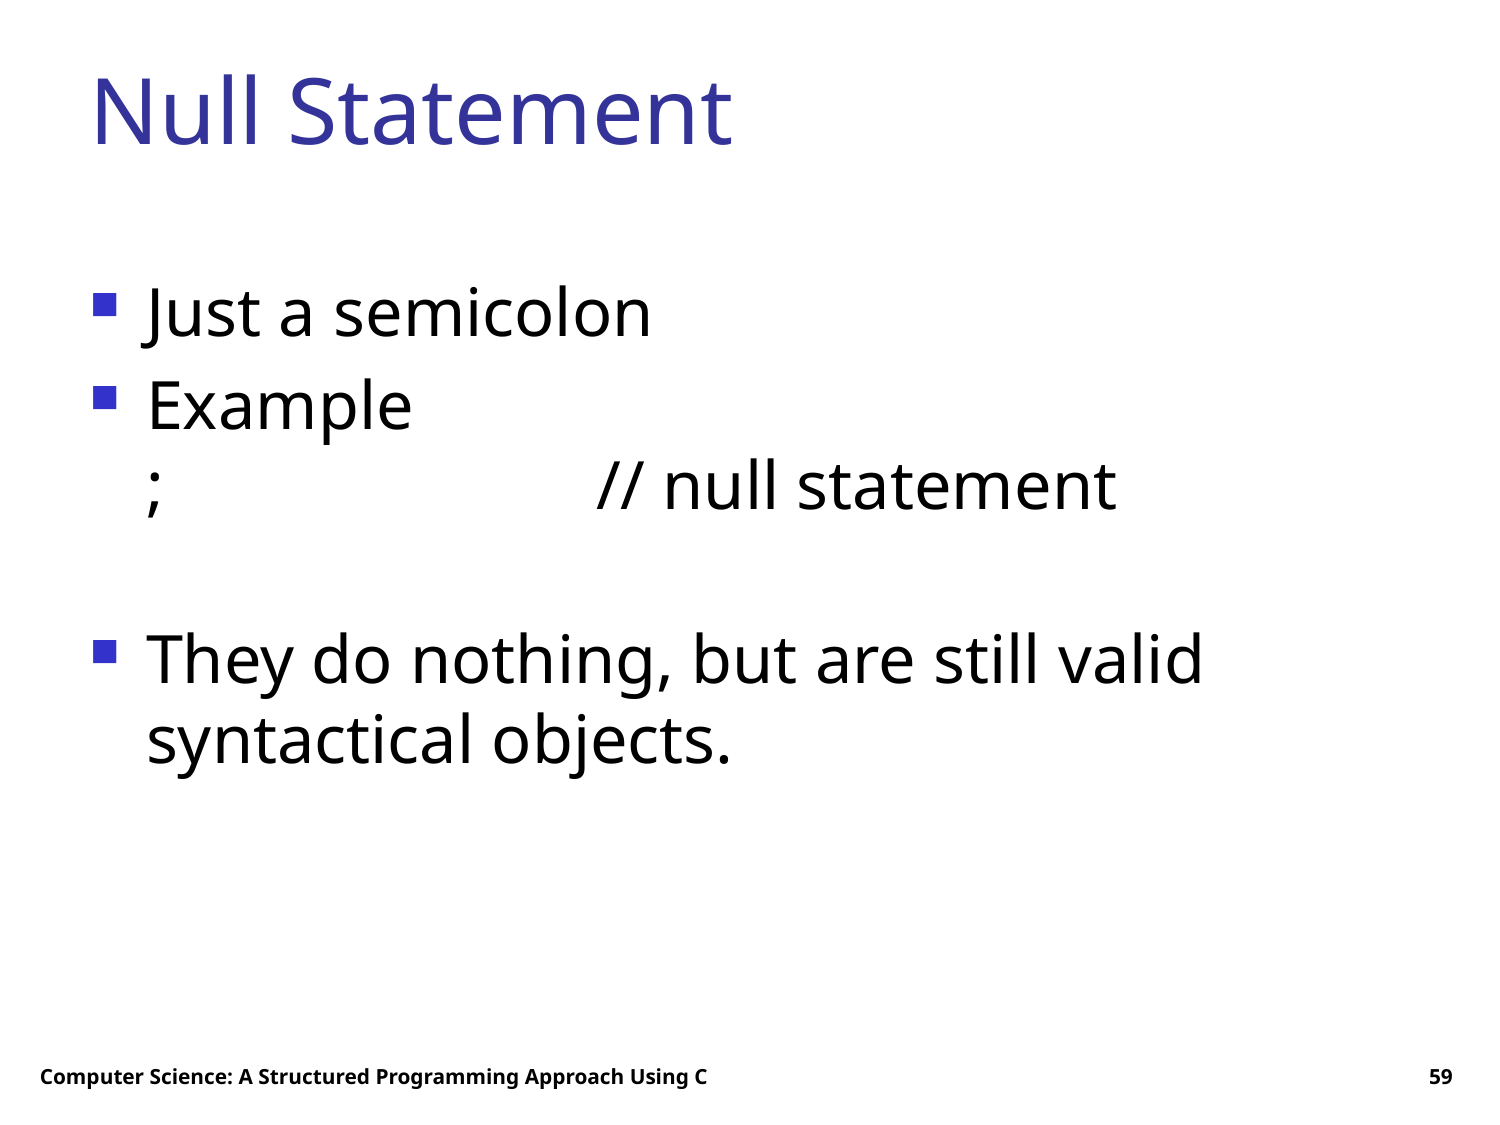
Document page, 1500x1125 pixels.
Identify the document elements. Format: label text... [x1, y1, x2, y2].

title Null Statement [75, 45, 1425, 233]
footer Computer Science: A Structured Programming Approach Using C [24, 1023, 876, 1100]
list Just a semicolon Example ; // null statement They do nothing, but are still valid syntactical objects. [75, 262, 1425, 1005]
slide_number 59 [1154, 1023, 1468, 1100]
